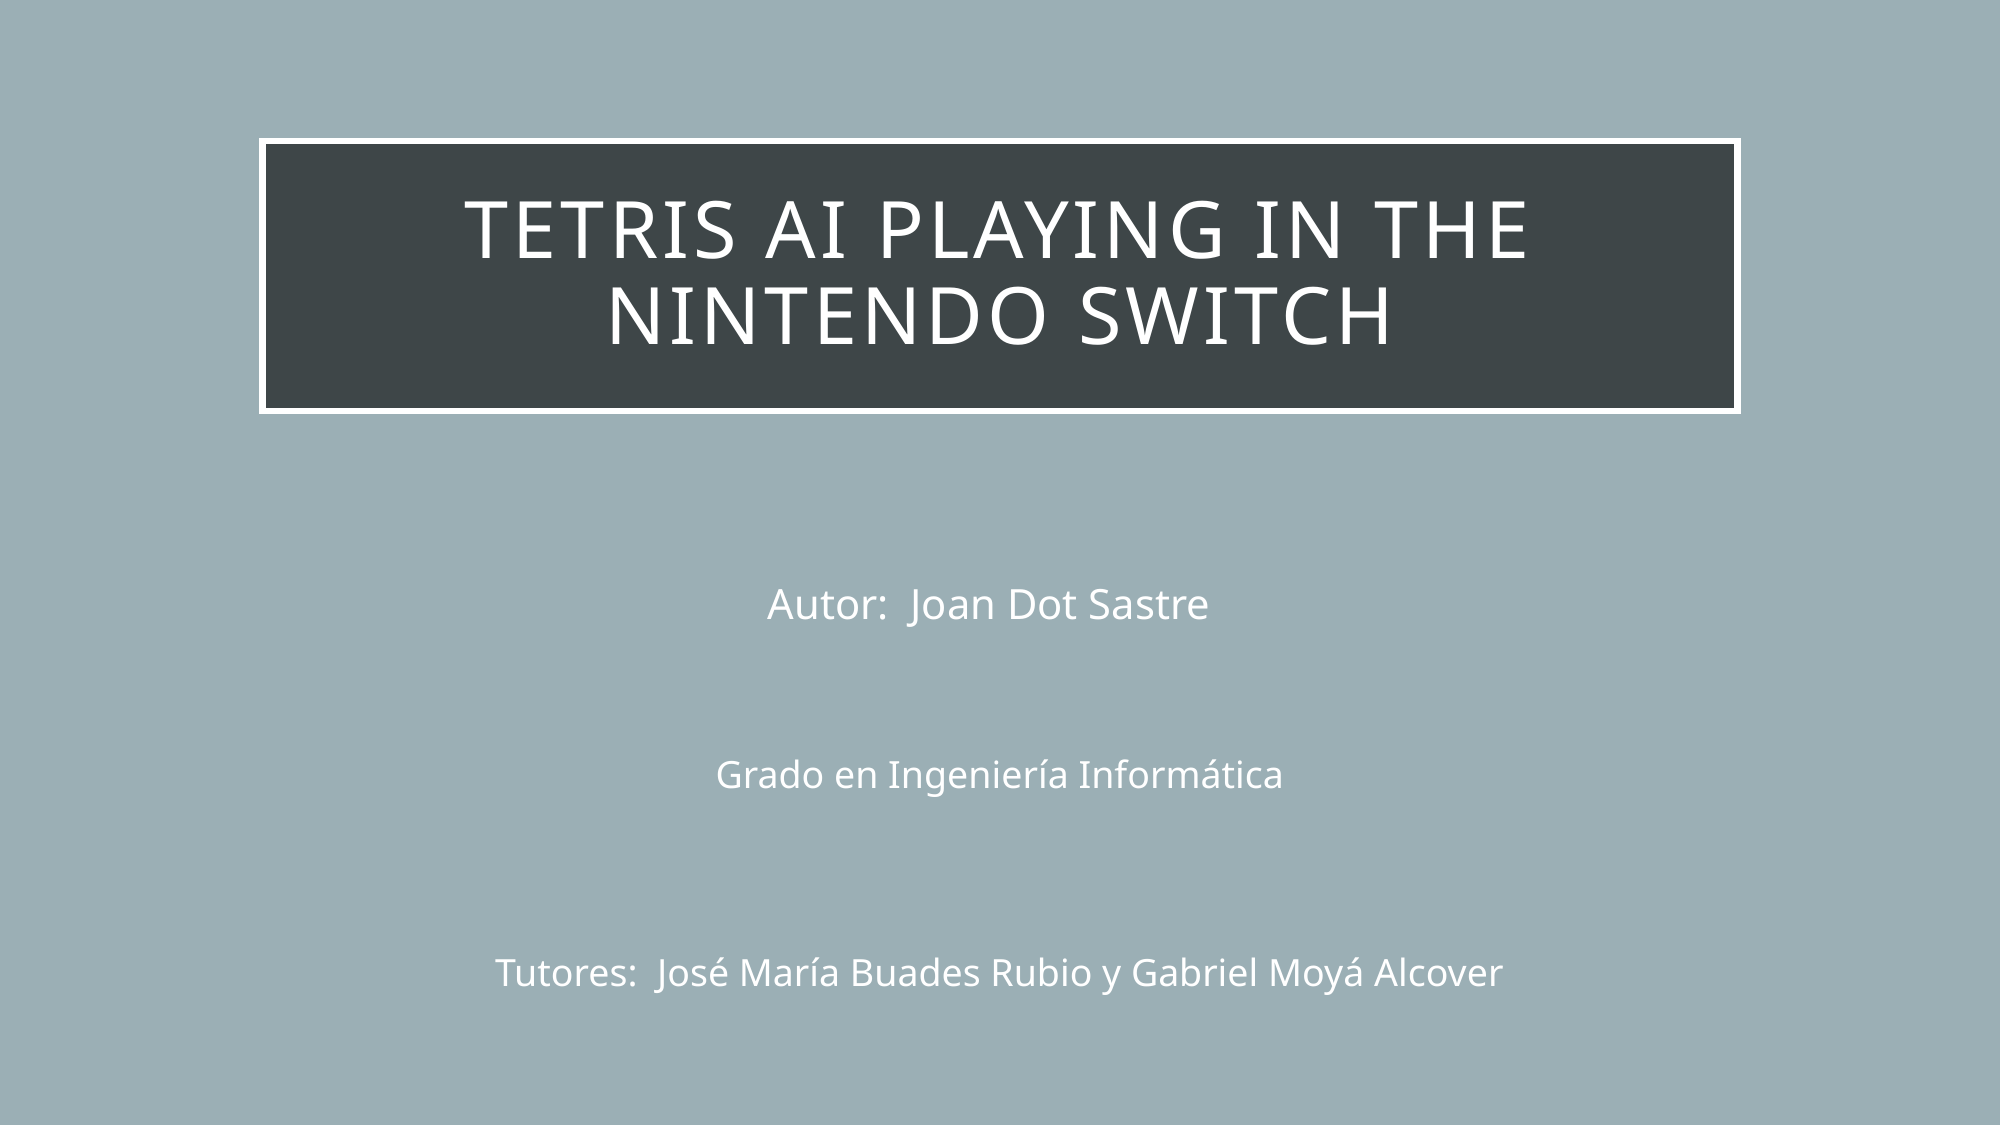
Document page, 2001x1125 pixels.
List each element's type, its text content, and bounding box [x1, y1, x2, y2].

text_box Grado en Ingeniería Informática [188, 743, 1812, 803]
text_box Autor: Joan Dot Sastre [442, 570, 1558, 646]
text_box Tutores: José María Buades Rubio y Gabriel Moyá Alcover [188, 941, 1812, 1002]
title Tetris AI playing in the Nintendo switch [259, 138, 1741, 414]
